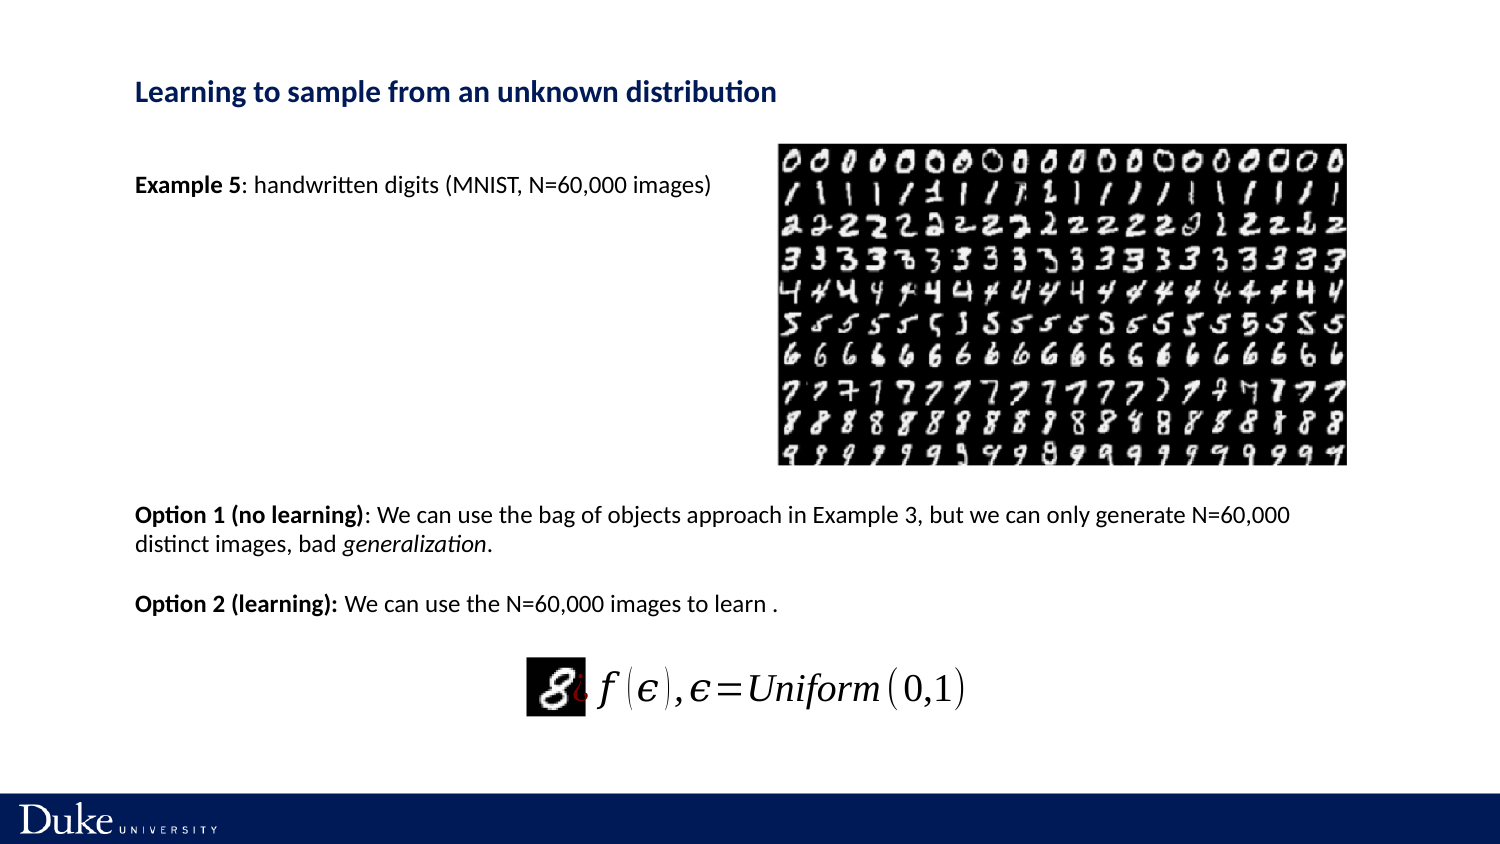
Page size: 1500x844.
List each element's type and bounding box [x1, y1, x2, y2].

text_box [516, 648, 968, 726]
picture [0, 0, 1500, 844]
